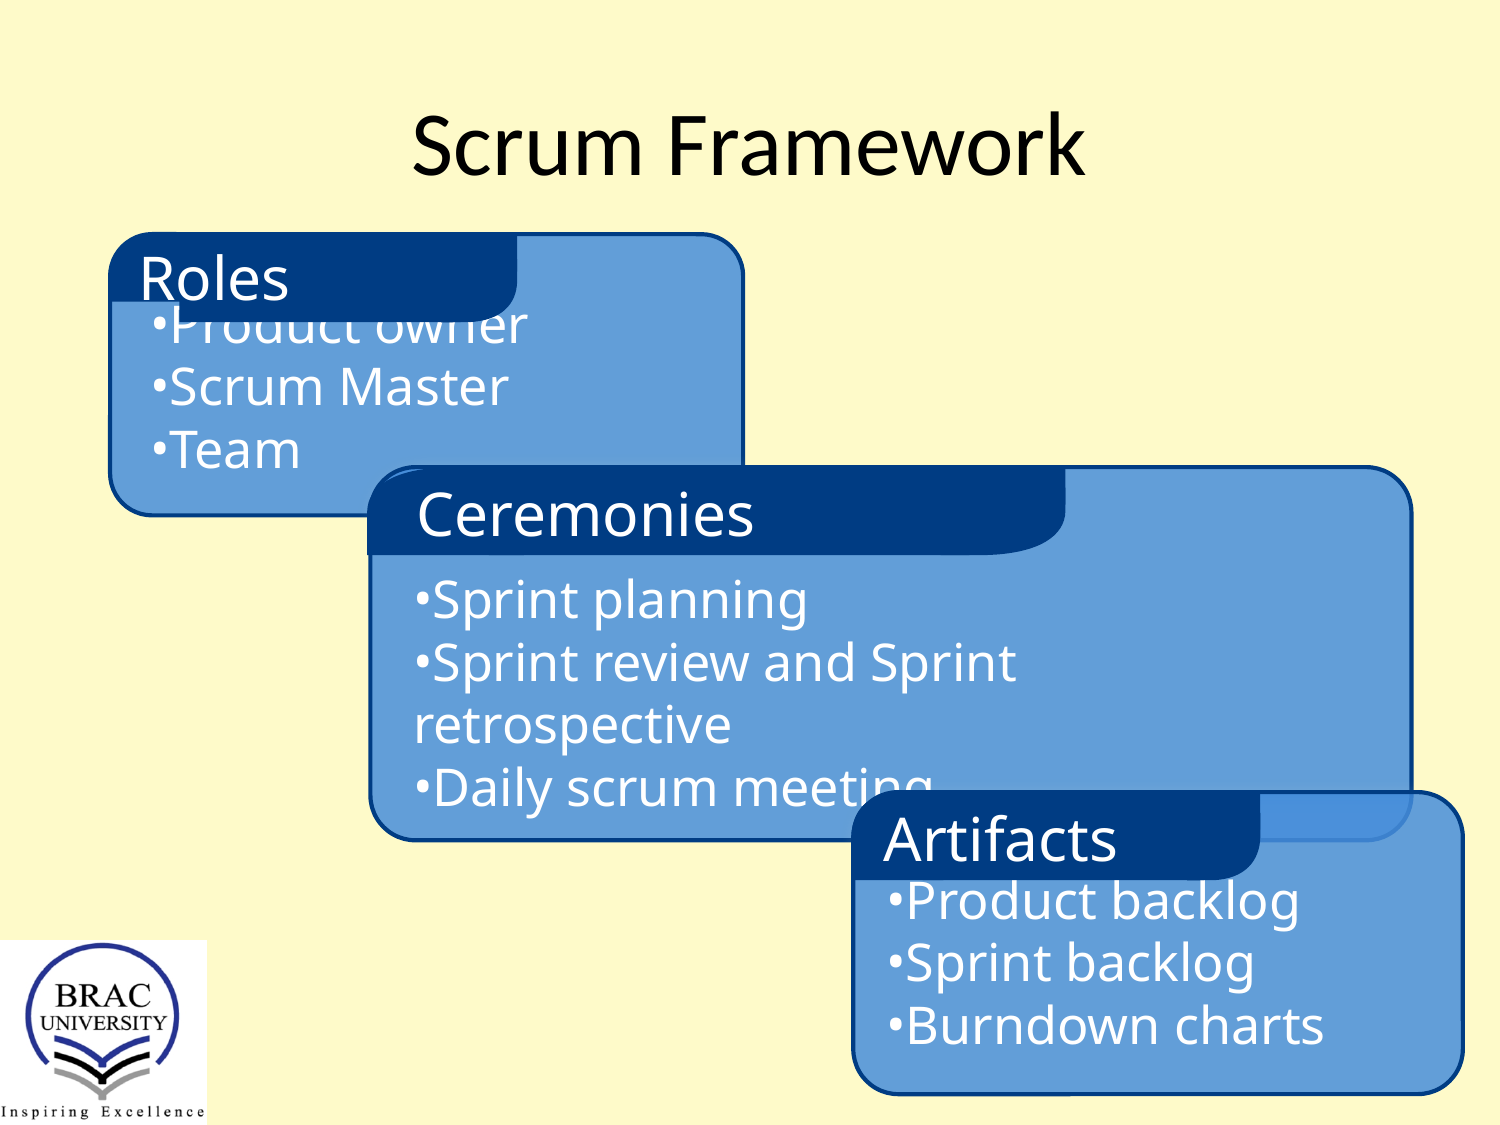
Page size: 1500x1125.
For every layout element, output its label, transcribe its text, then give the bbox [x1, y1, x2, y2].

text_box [107, 232, 744, 516]
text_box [851, 791, 1464, 1095]
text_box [366, 466, 1412, 841]
picture [0, 940, 207, 1125]
title Scrum Framework [75, 45, 1425, 233]
